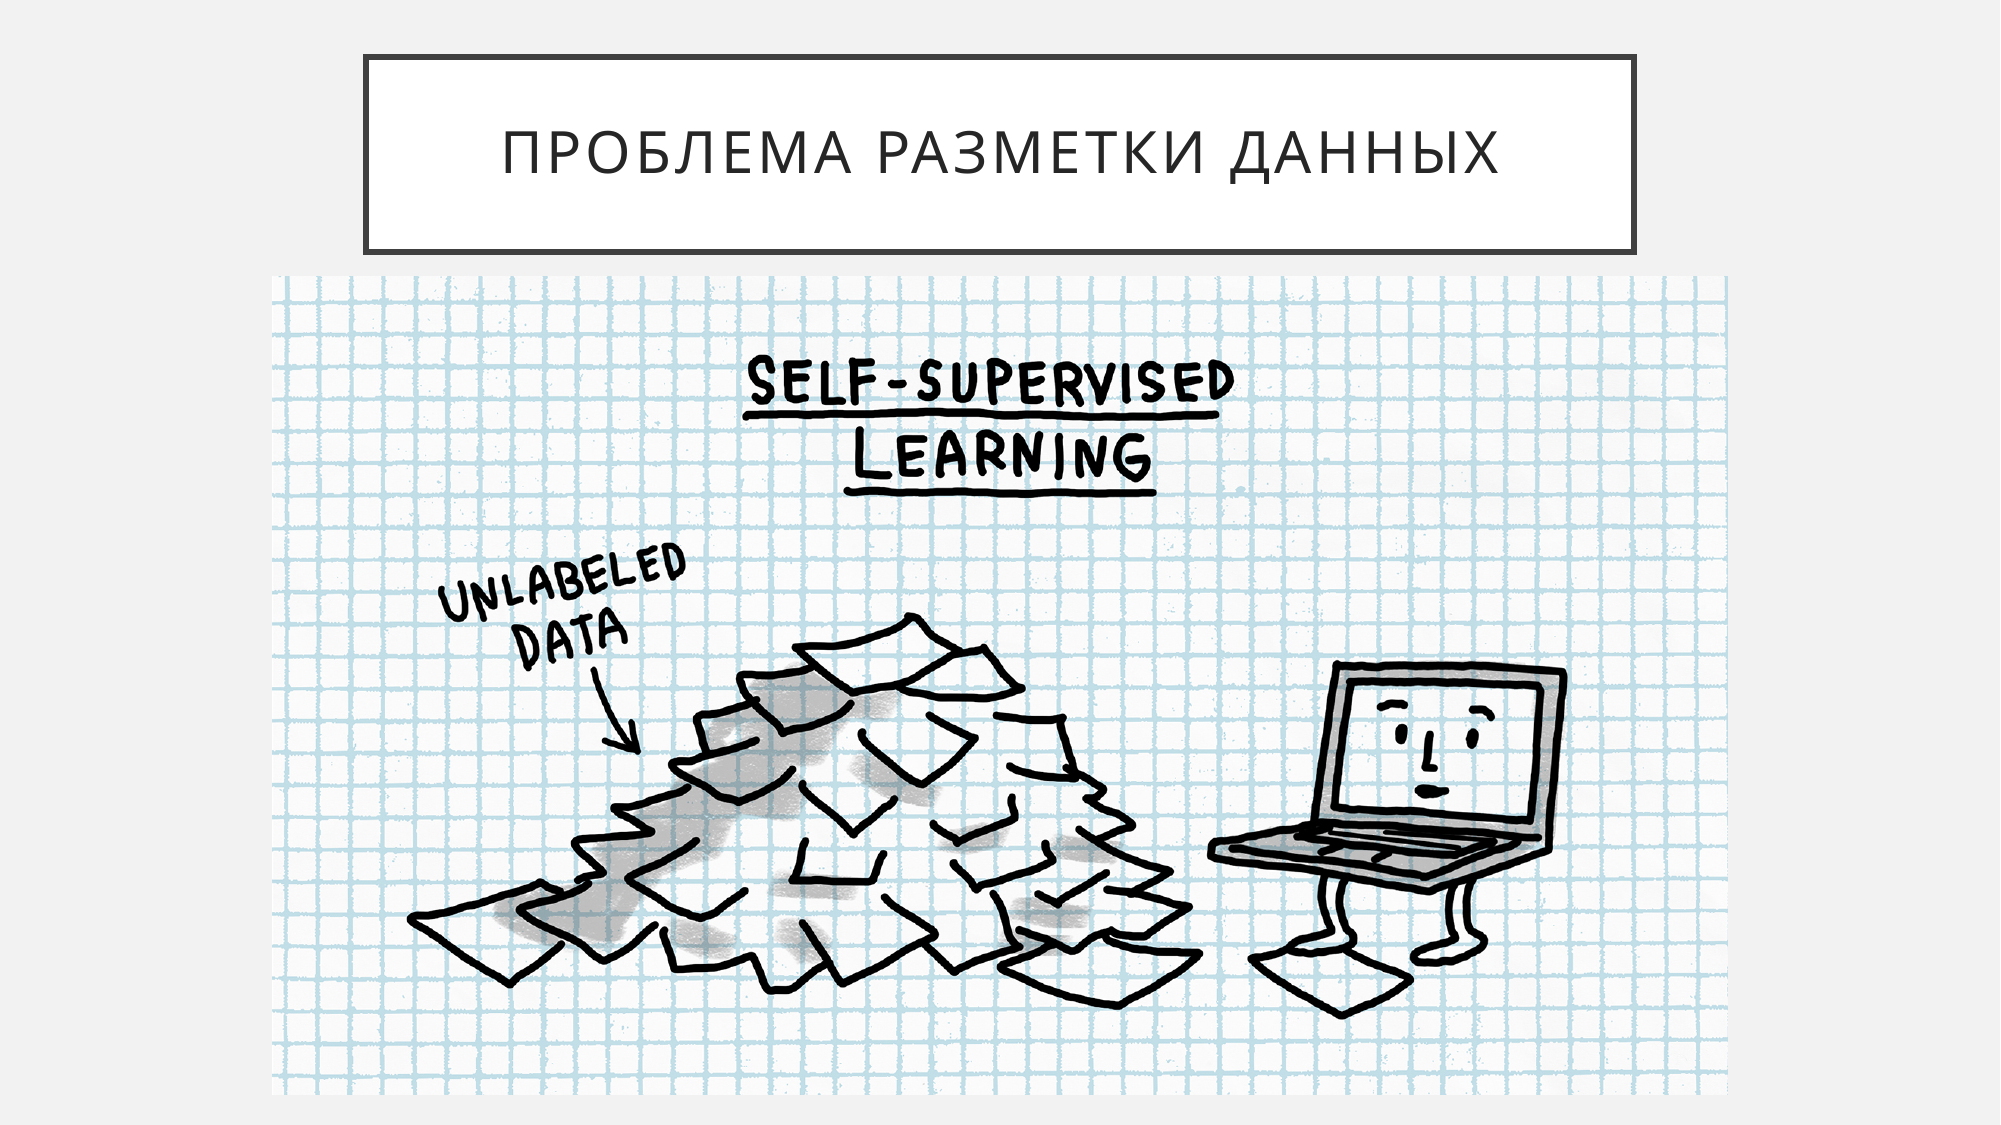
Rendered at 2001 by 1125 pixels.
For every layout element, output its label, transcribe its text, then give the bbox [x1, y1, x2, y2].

title Проблема разметки данных [363, 54, 1637, 255]
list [271, 276, 1728, 1095]
